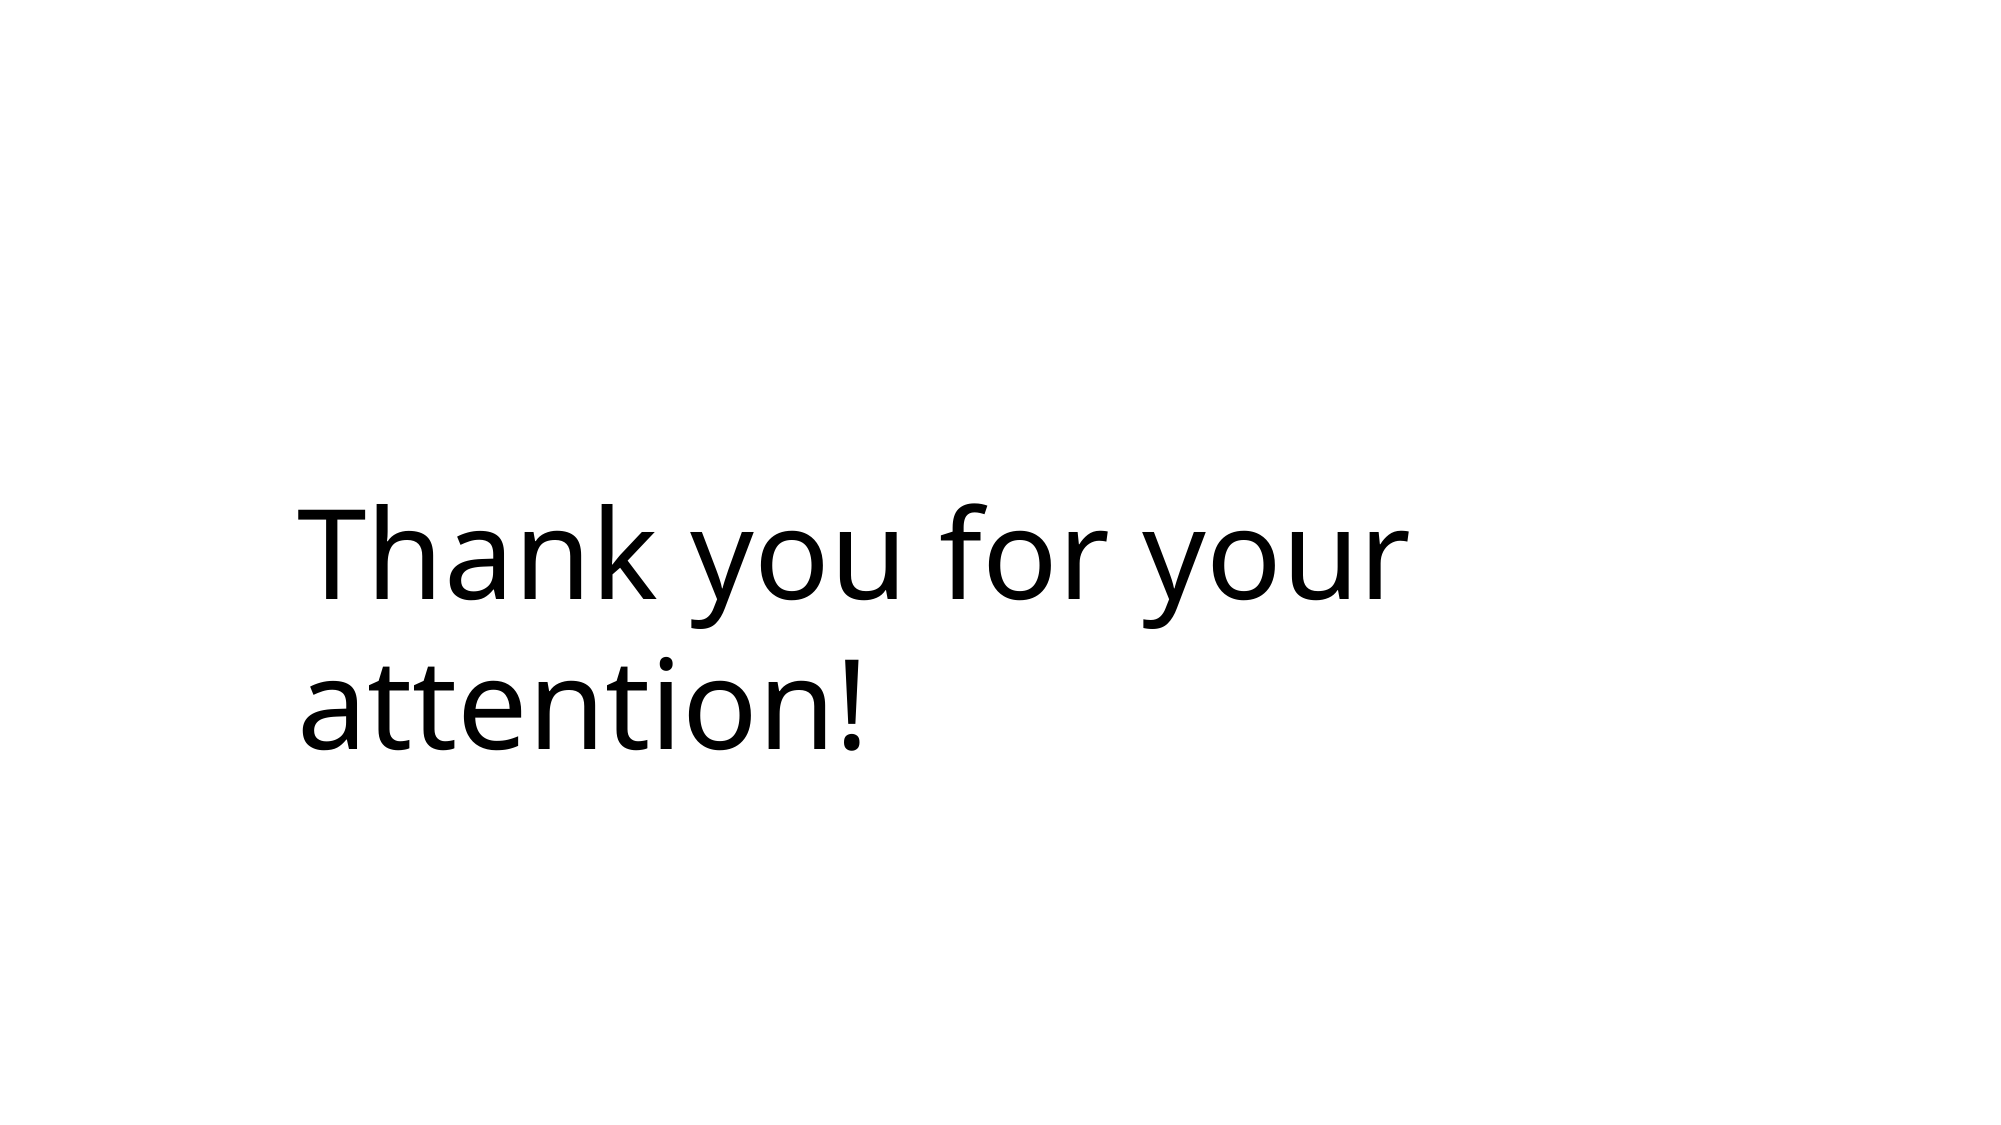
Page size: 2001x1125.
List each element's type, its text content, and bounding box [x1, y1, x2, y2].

text_box Thank you for your attention! [282, 467, 1862, 782]
